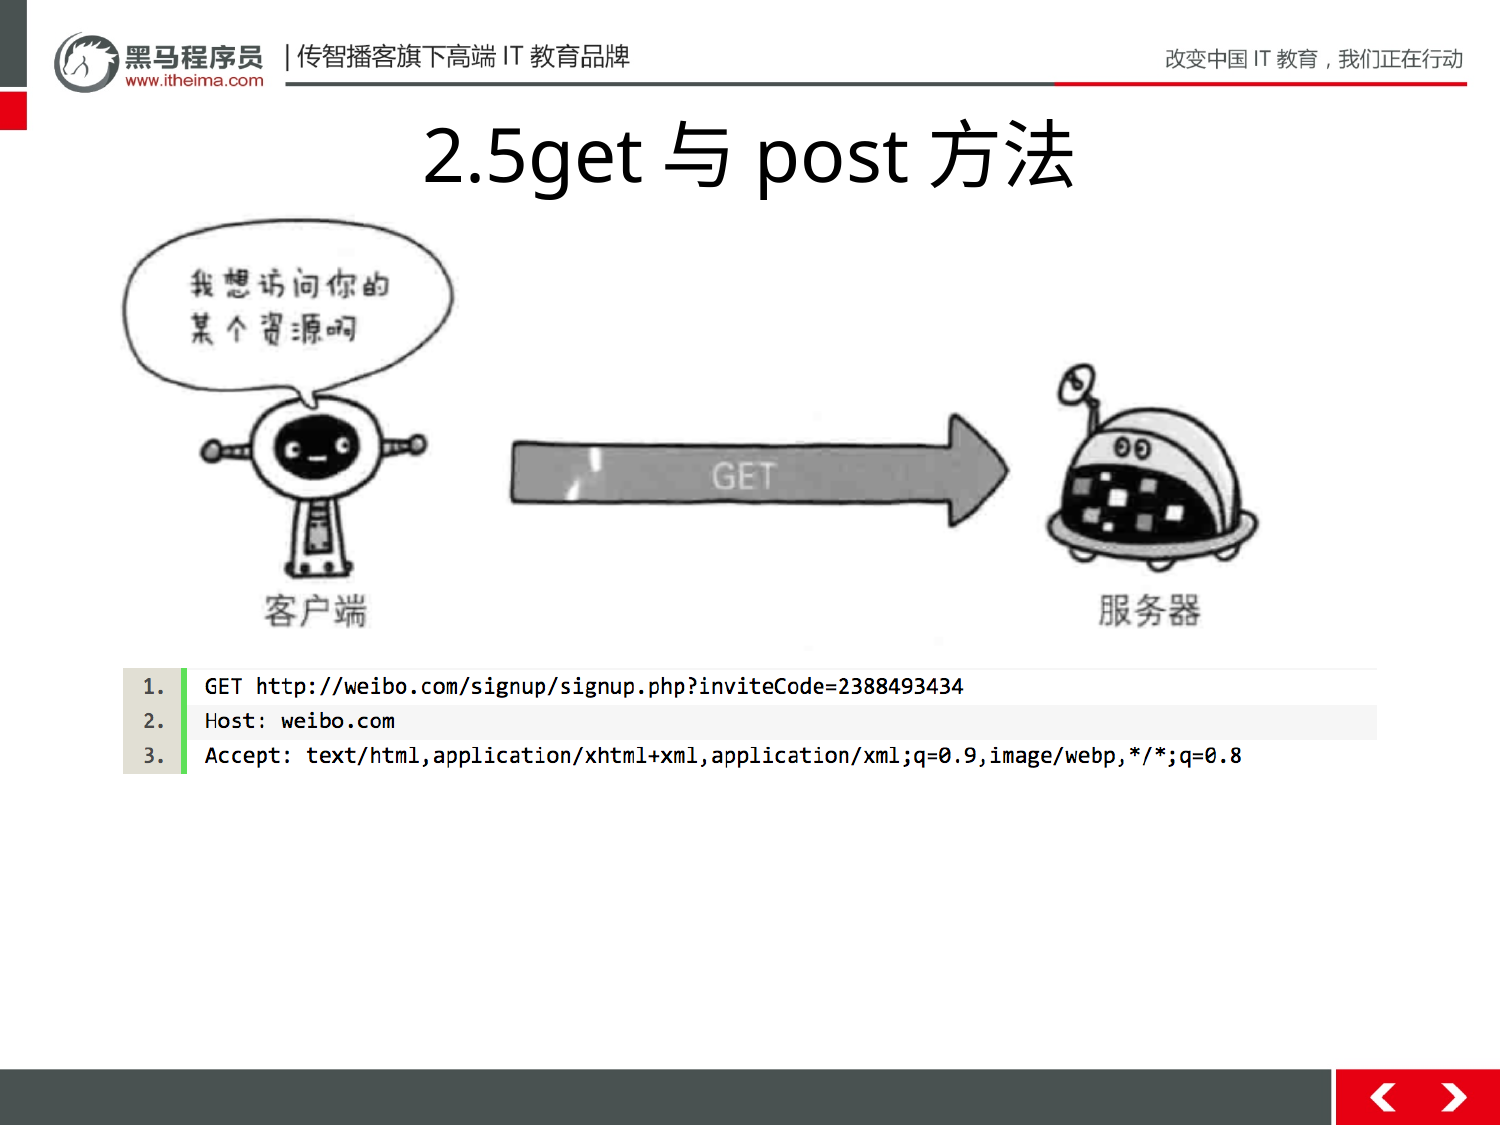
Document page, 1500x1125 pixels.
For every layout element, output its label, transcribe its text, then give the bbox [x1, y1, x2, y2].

title 2.5get与post方法 [75, 111, 1425, 205]
picture [0, 0, 1500, 1125]
